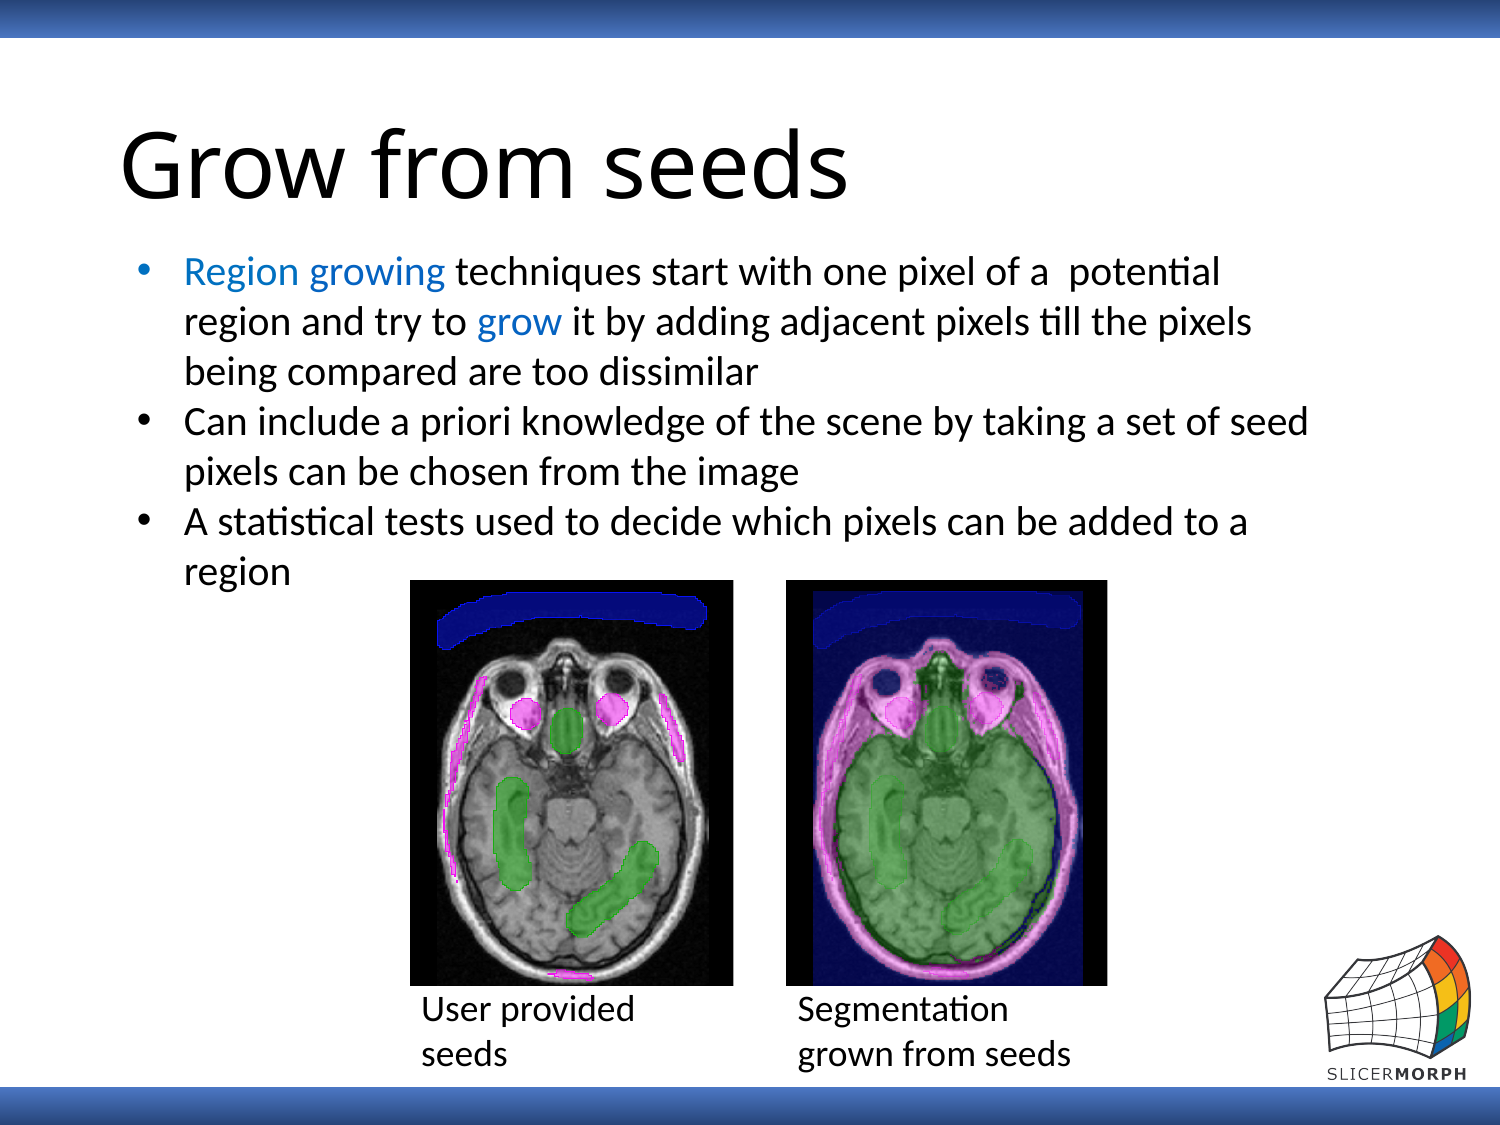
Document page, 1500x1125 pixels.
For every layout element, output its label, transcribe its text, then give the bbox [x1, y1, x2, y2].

picture [1285, 927, 1500, 1087]
text_box Region growing techniques start with one pixel of a potential region and try to grow it by adding adjacent pixels till the pixels being compared are too dissimilar Can include a priori knowledge of the scene by taking a set of seed pixels can be chosen from the image A statistical tests used to decide which pixels can be added to a region [122, 236, 1345, 647]
text_box User provided seeds [406, 976, 734, 1082]
picture [409, 580, 734, 986]
text_box Segmentation grown from seeds [782, 976, 1110, 1082]
picture [785, 580, 1108, 986]
title Grow from seeds [103, 59, 1397, 278]
